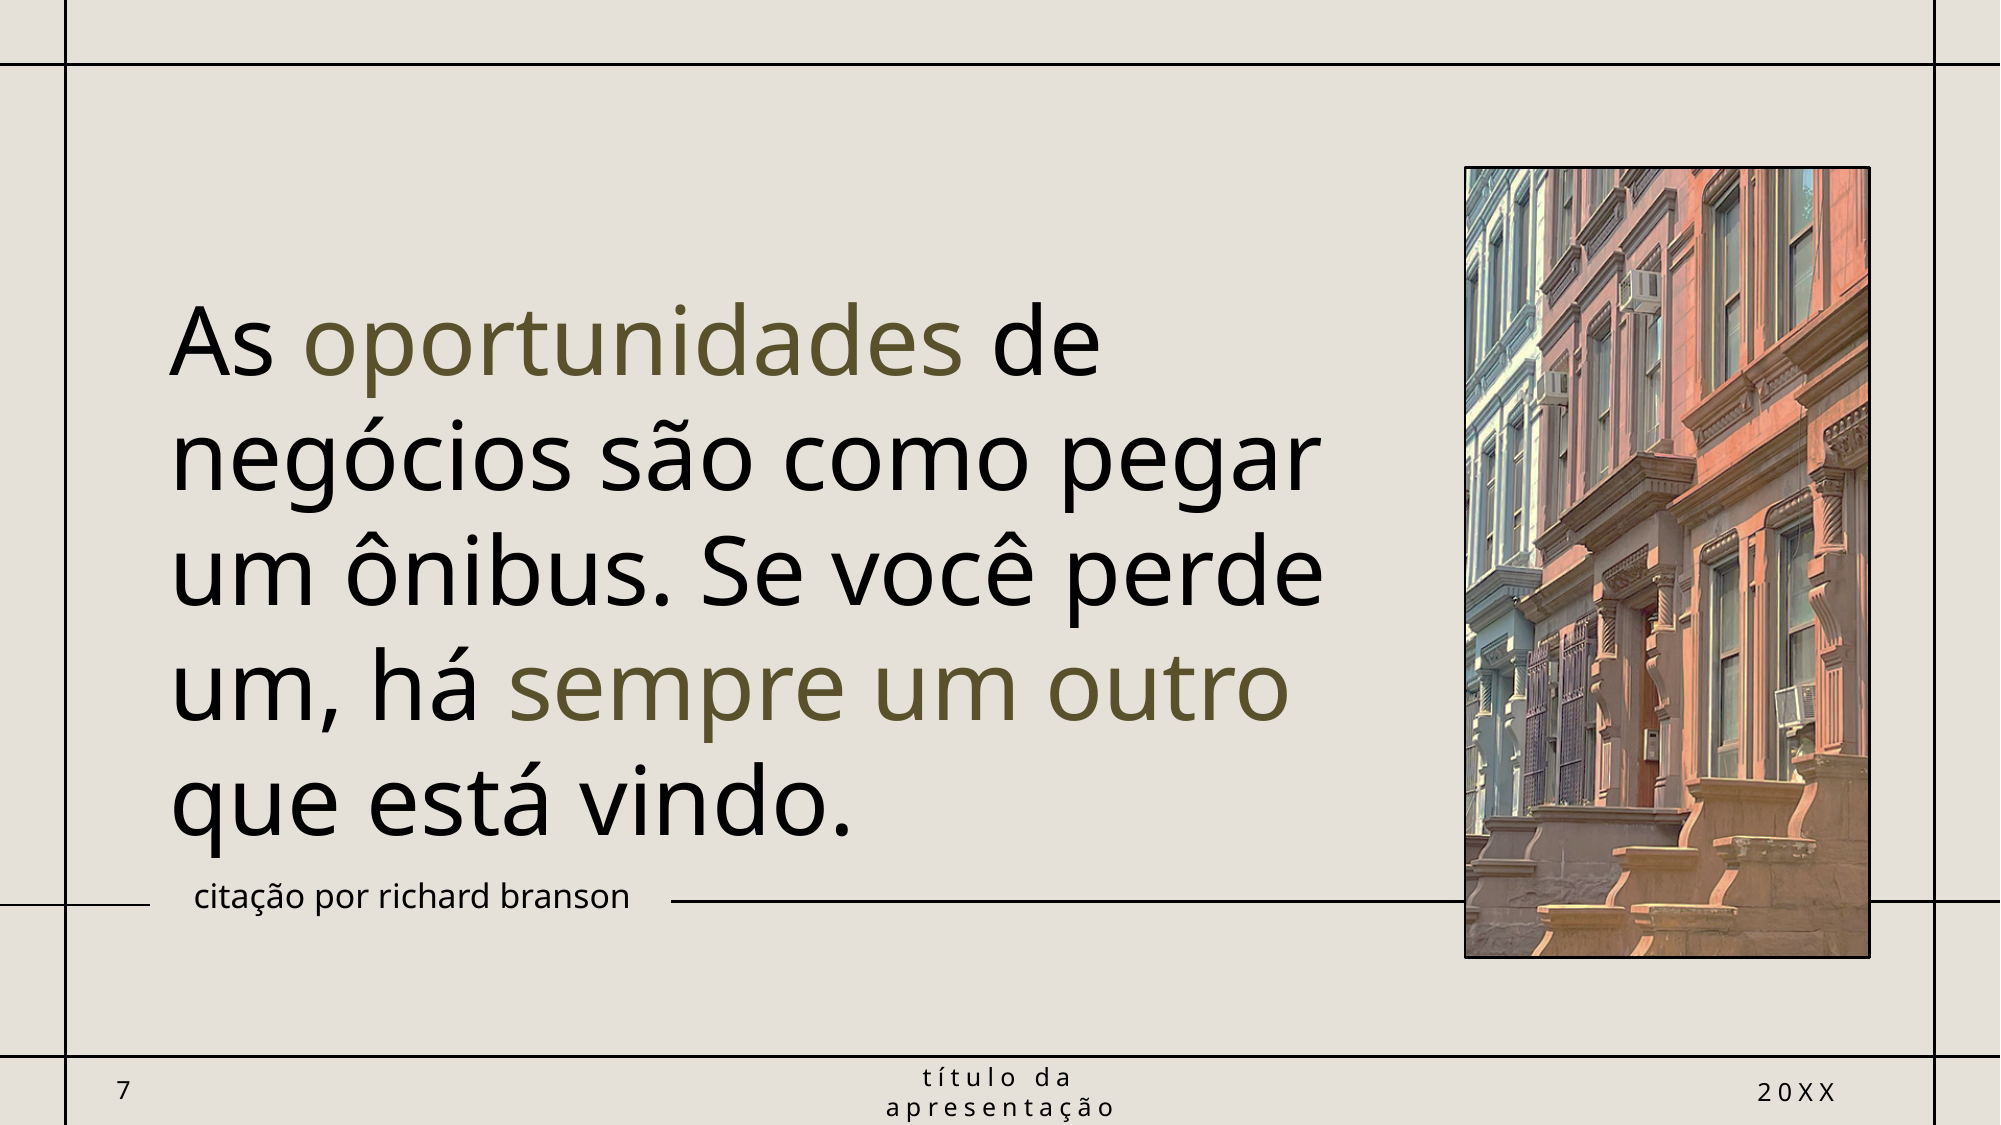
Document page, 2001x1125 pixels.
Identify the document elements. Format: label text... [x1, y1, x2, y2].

slide_number 20XX [1742, 1069, 1899, 1115]
title As oportunidades de negócios são como pegar um ônibus. Se você perde um, há sempre um outro que está vindo. [154, 164, 1361, 863]
subtitle citação por richard branson [158, 871, 667, 932]
footer título da apresentação [788, 1069, 1211, 1115]
slide_number 7 [101, 1069, 258, 1115]
picture [1466, 168, 1869, 957]
